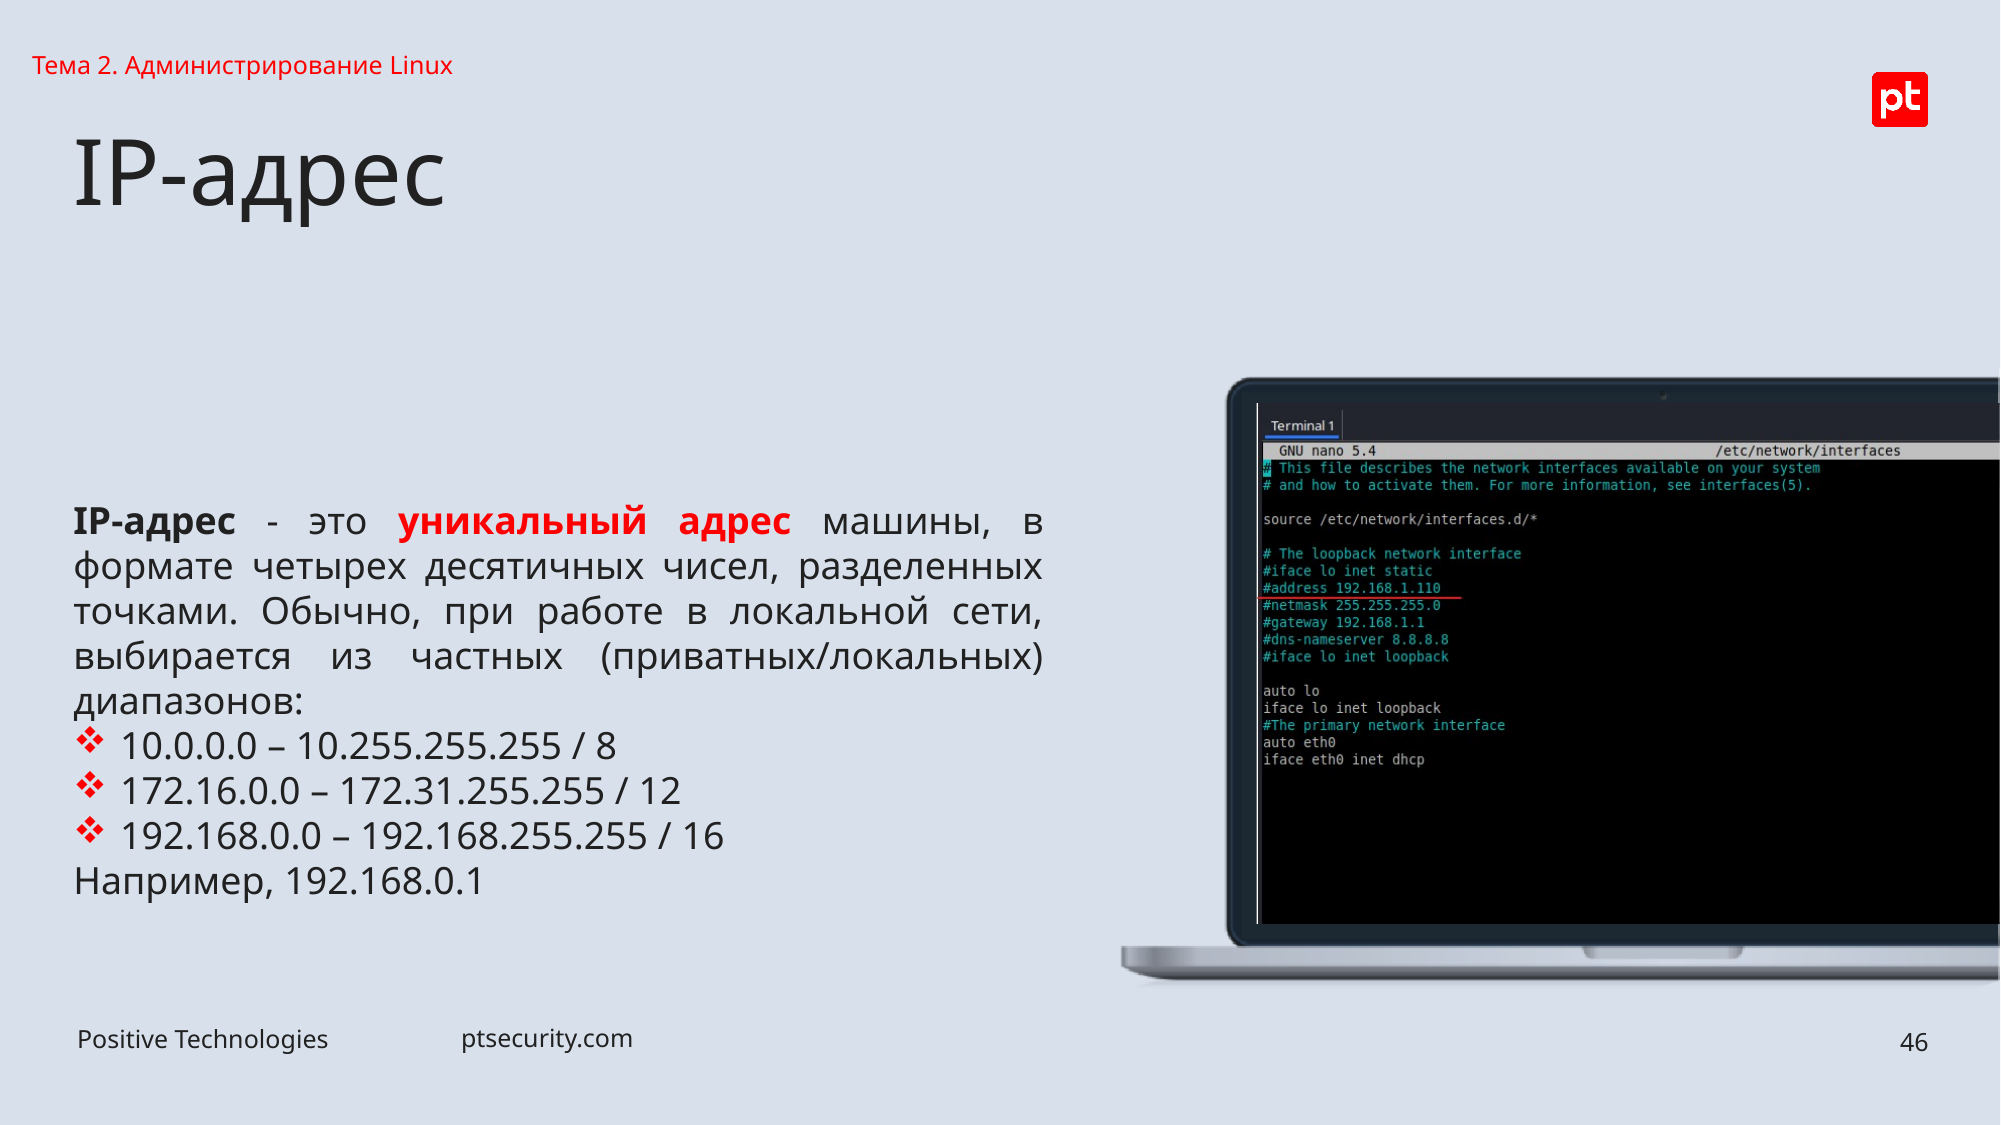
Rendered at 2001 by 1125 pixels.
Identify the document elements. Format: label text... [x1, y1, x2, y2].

list Тема 2. Администрирование Linux [17, 41, 513, 117]
text_box IP-адрес - это уникальный адрес машины, в формате четырех десятичных чисел, разделенных точками. Обычно, при работе в локальной сети, выбирается из частных (приватных/локальных) диапазонов: 10.0.0.0 – 10.255.255.255 / 8 172.16.0.0 – 172.31.255.255 / 12 192.168.0.0 – 192.168.255.255 / 16 Например, 192.168.0.1 [58, 489, 1059, 910]
picture [0, 0, 2001, 1125]
title IP-адрес [58, 116, 620, 258]
slide_number 46 [1608, 1013, 1944, 1074]
